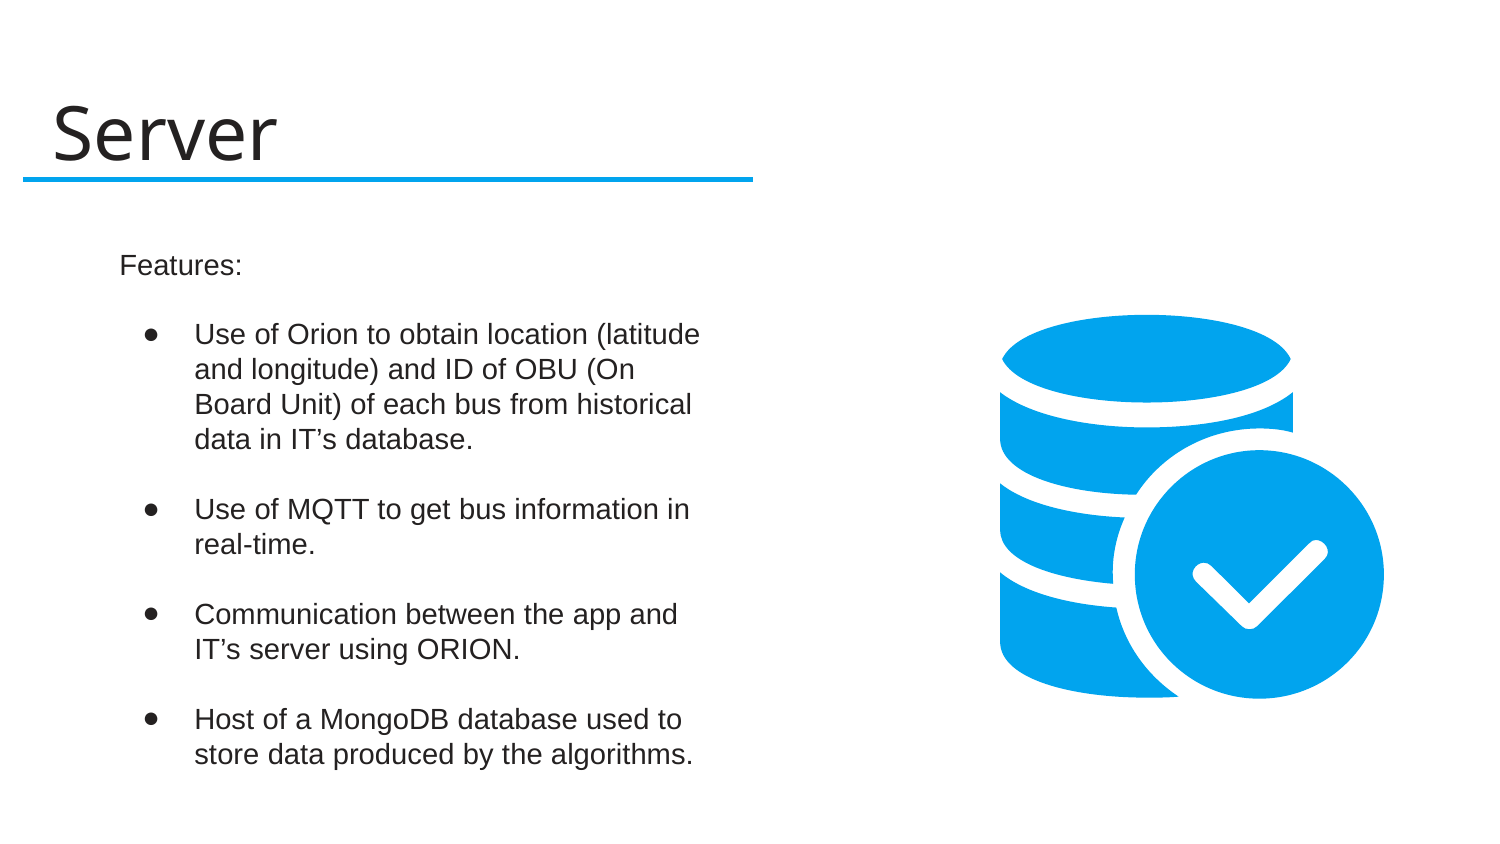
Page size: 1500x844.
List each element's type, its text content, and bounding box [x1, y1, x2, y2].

title Server [37, 90, 617, 177]
subtitle Features: Use of Orion to obtain location (latitude and longitude) and ID of OBU (On Board Unit) of each bus from historical data in IT’s database. Use of MQTT to get bus information in real-time. Communication between the app and IT’s server using ORION. Host of a MongoDB database used to store data produced by the algorithms. [104, 230, 721, 798]
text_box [999, 314, 1385, 699]
